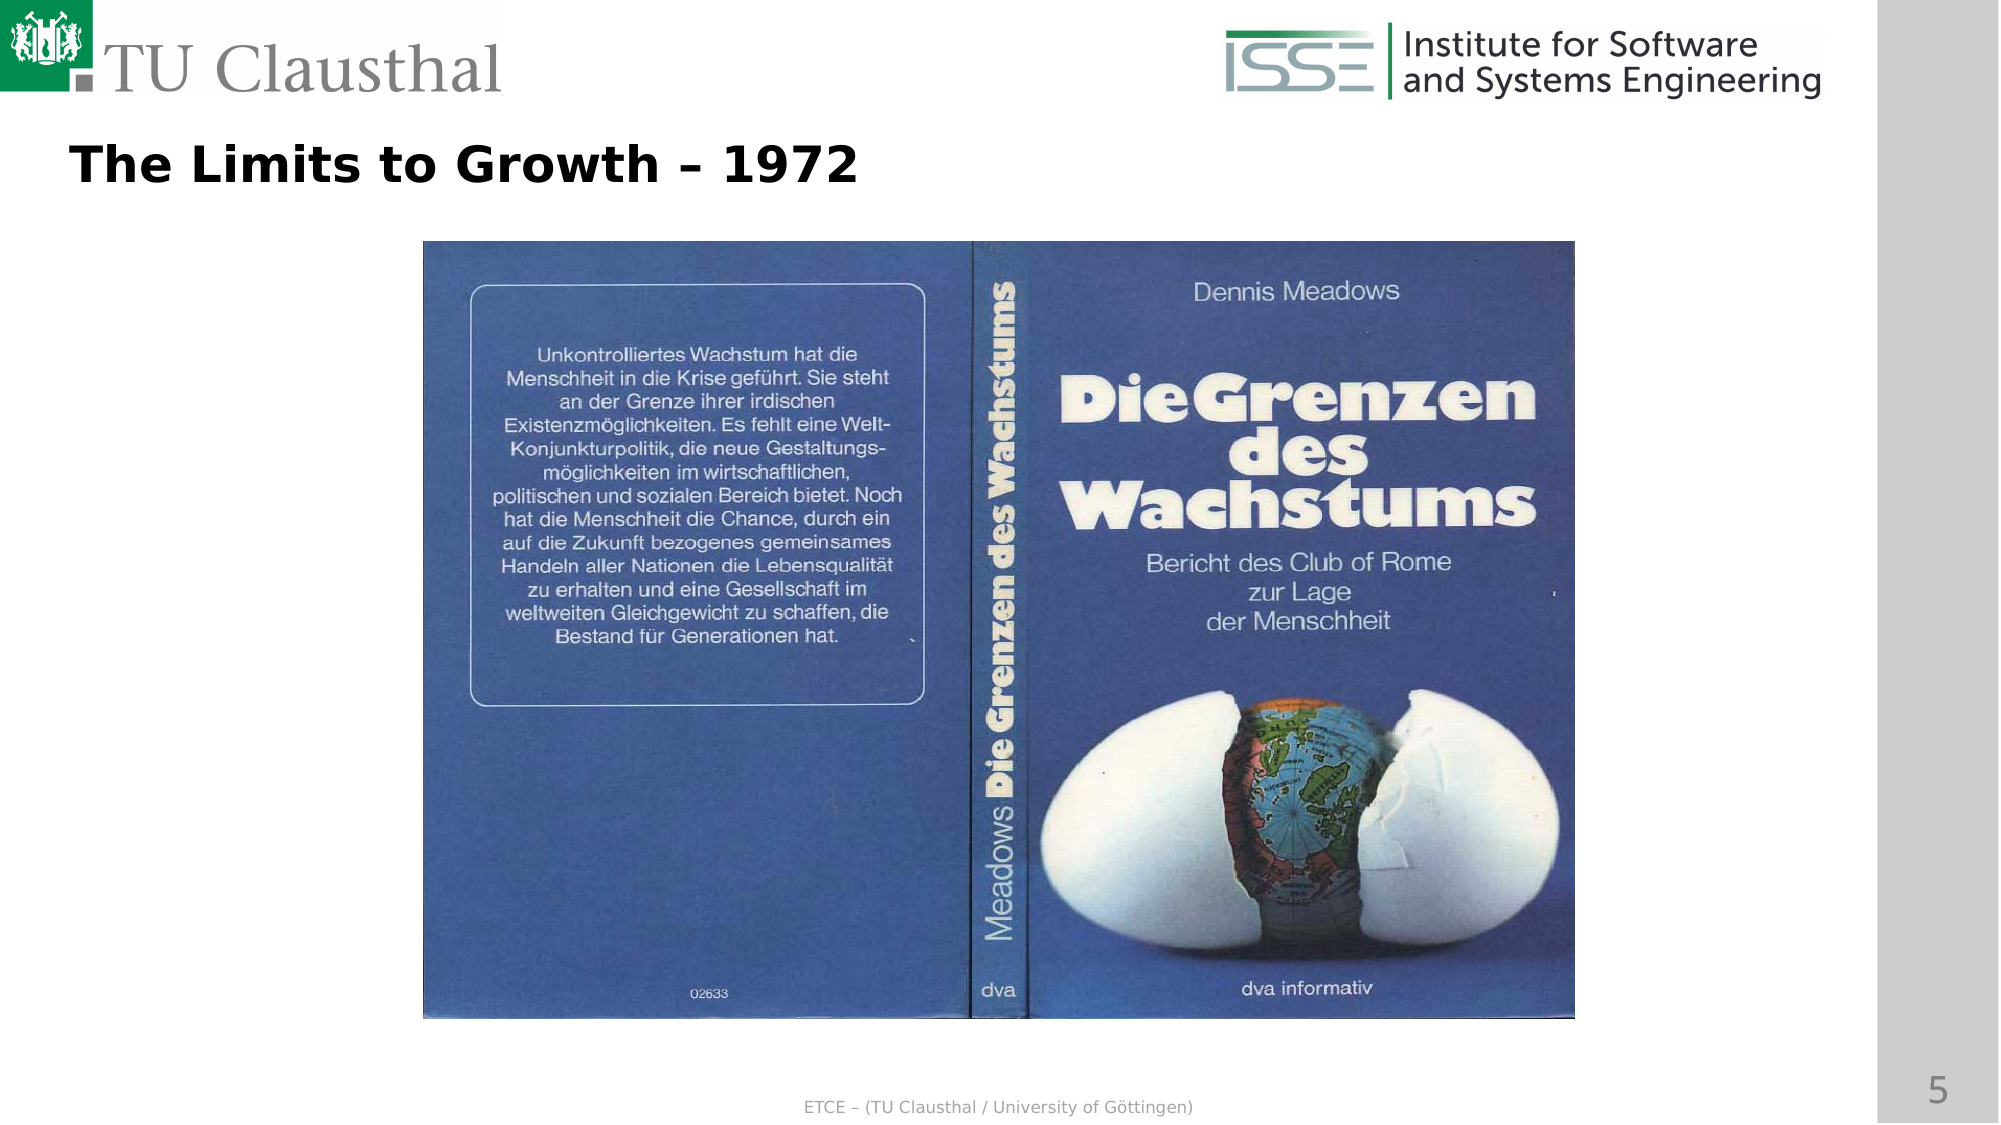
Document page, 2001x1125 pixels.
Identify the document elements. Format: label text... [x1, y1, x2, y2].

text_box The Limits to Growth – 1972 [55, 125, 1818, 207]
text_box [55, 208, 1818, 1034]
picture [0, 0, 501, 92]
picture [423, 241, 1575, 1019]
picture [1218, 22, 1826, 106]
